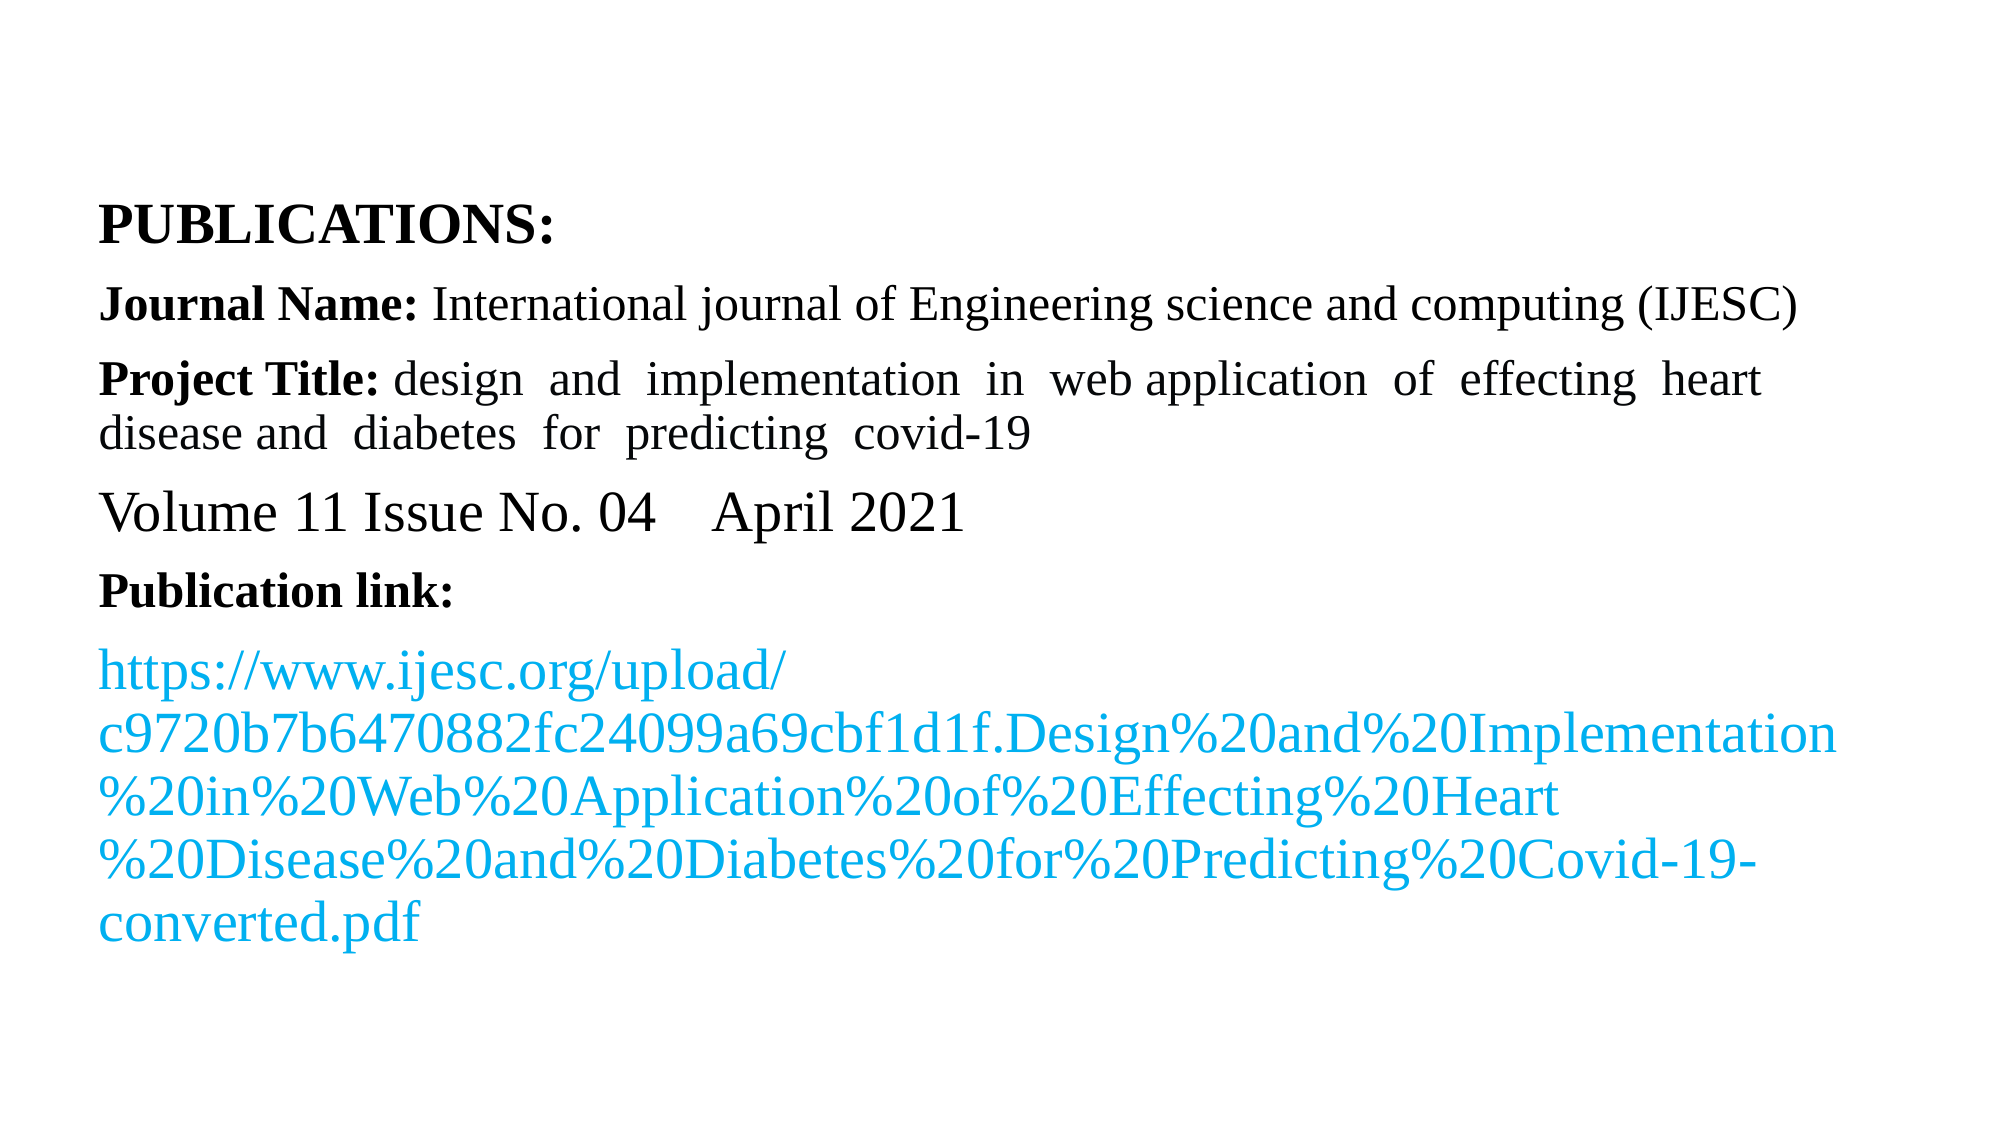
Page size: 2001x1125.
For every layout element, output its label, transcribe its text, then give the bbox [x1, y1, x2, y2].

list PUBLICATIONS: Journal Name: International journal of Engineering science and computing (IJESC) Project Title: design and implementation in web application of effecting heart disease and diabetes for predicting covid-19 Volume 11 Issue No. 04 April 2021 Publication link: https://www.ijesc.org/upload/c9720b7b6470882fc24099a69cbf1d1f.Design%20and%20Implementation%20in%20Web%20Application%20of%20Effecting%20Heart%20Disease%20and%20Diabetes%20for%20Predicting%20Covid-19-converted.pdf [64, 95, 1863, 1014]
